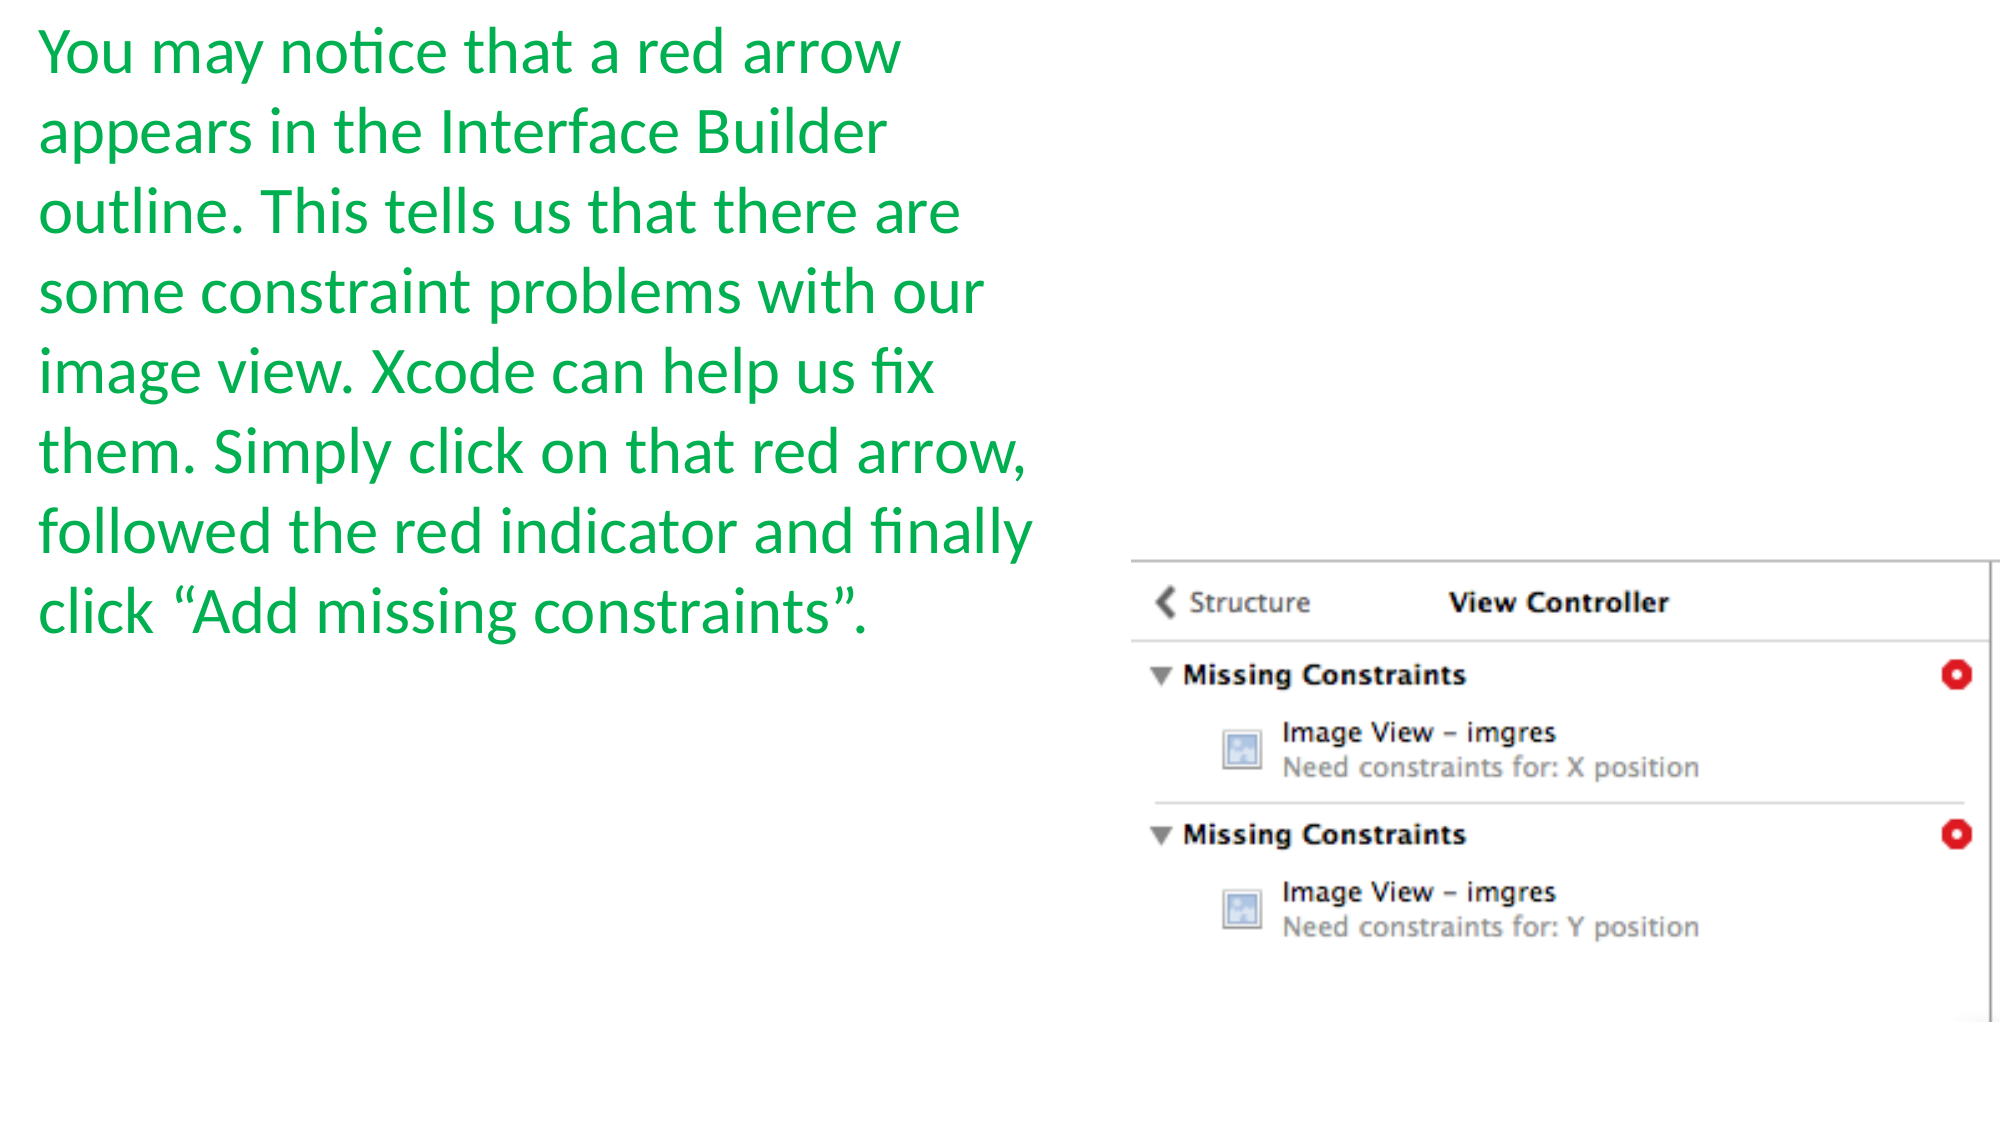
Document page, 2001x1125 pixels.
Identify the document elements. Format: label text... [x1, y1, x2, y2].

text_box You may notice that a red arrow appears in the Interface Builder outline. This tells us that there are some constraint problems with our image view. Xcode can help us fix them. Simply click on that red arrow, followed the red indicator and finally click “Add missing constraints”. [23, 0, 1085, 655]
picture [1131, 558, 2000, 1022]
